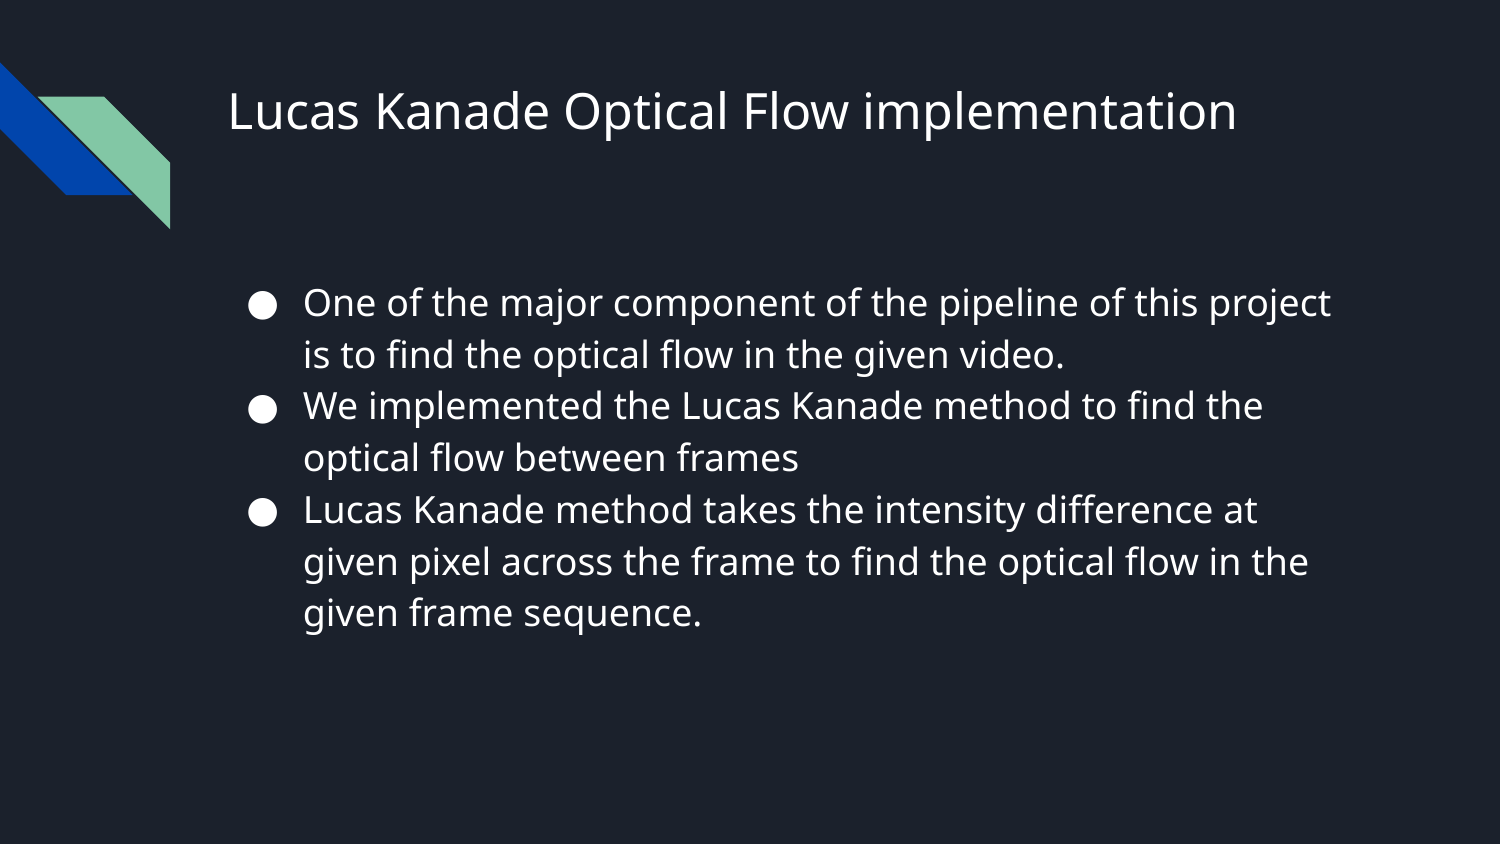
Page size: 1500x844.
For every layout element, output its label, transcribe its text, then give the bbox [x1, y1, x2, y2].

title Lucas Kanade Optical Flow implementation [212, 64, 1368, 215]
list One of the major component of the pipeline of this project is to find the optical flow in the given video. We implemented the Lucas Kanade method to find the optical flow between frames Lucas Kanade method takes the intensity difference at given pixel across the frame to find the optical flow in the given frame sequence. [212, 257, 1368, 735]
